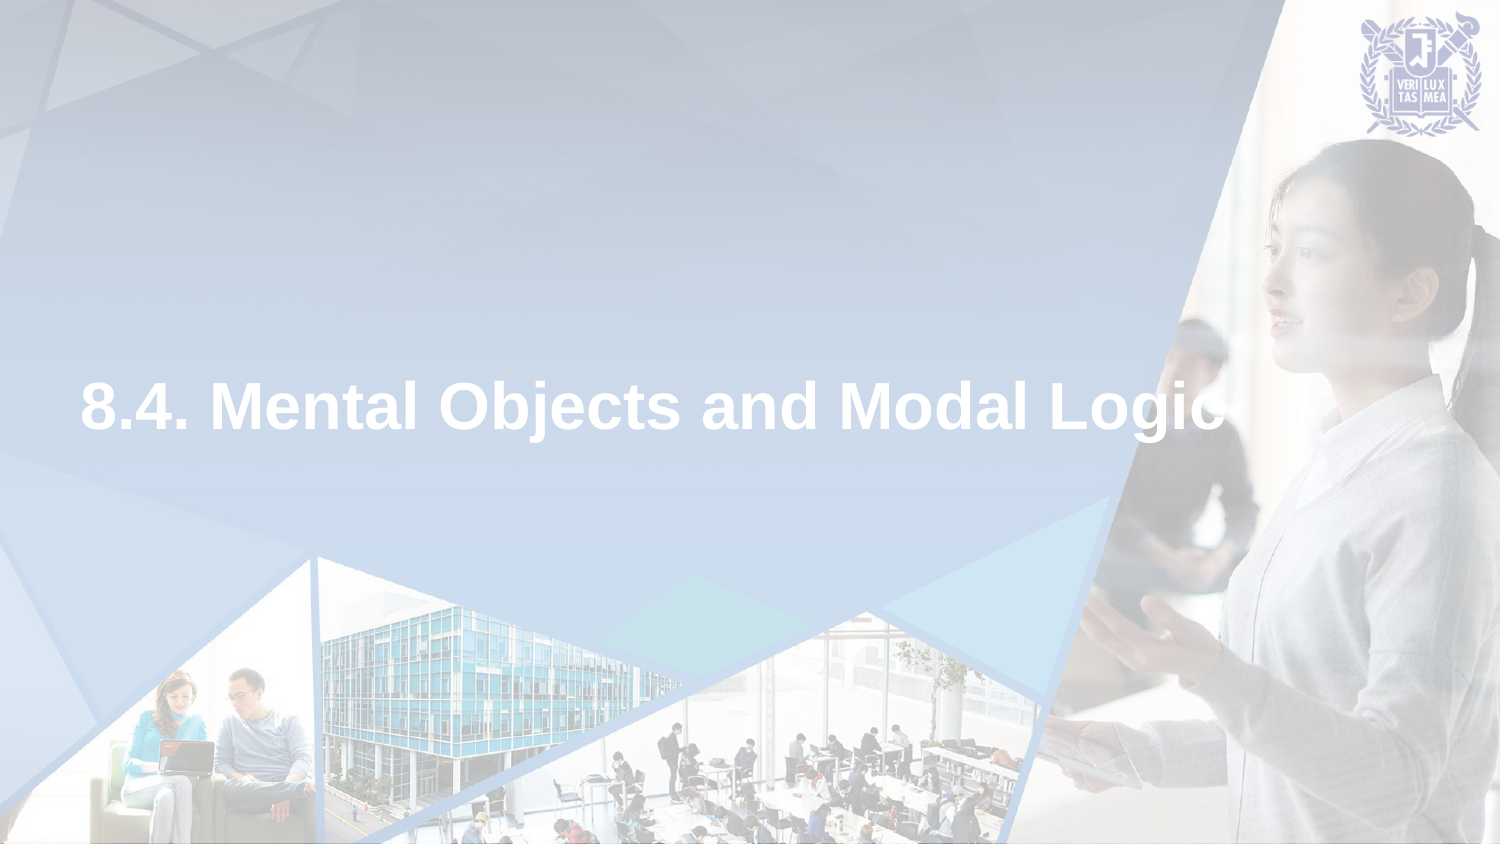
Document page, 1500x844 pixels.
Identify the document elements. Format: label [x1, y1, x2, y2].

text_box [0, 0, 1500, 844]
picture [1357, 10, 1484, 137]
